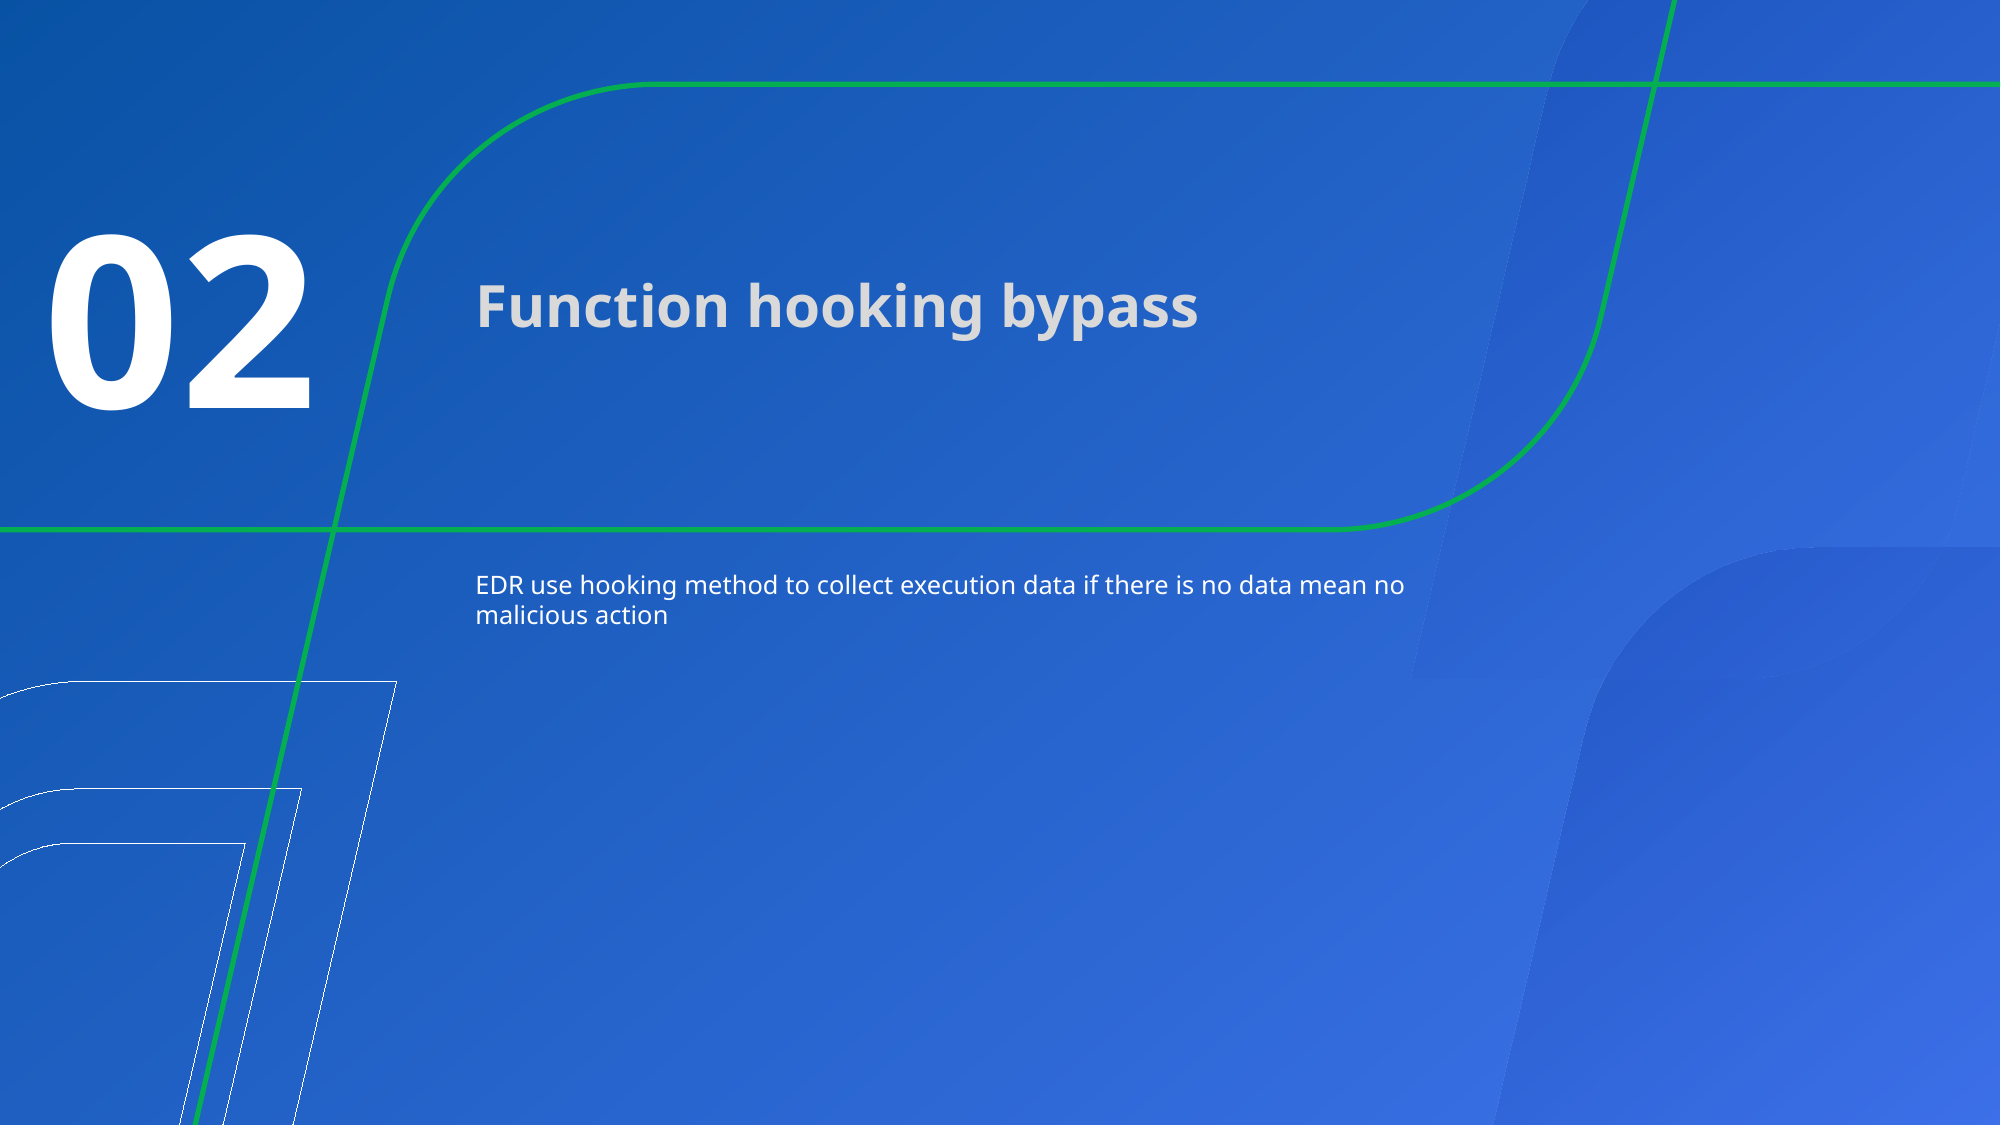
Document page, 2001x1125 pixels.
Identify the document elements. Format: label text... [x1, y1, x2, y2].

list Function hooking bypass [460, 261, 1547, 481]
title 02 [28, 78, 614, 585]
list EDR use hooking method to collect execution data if there is no data mean no malicious action [460, 561, 1427, 638]
